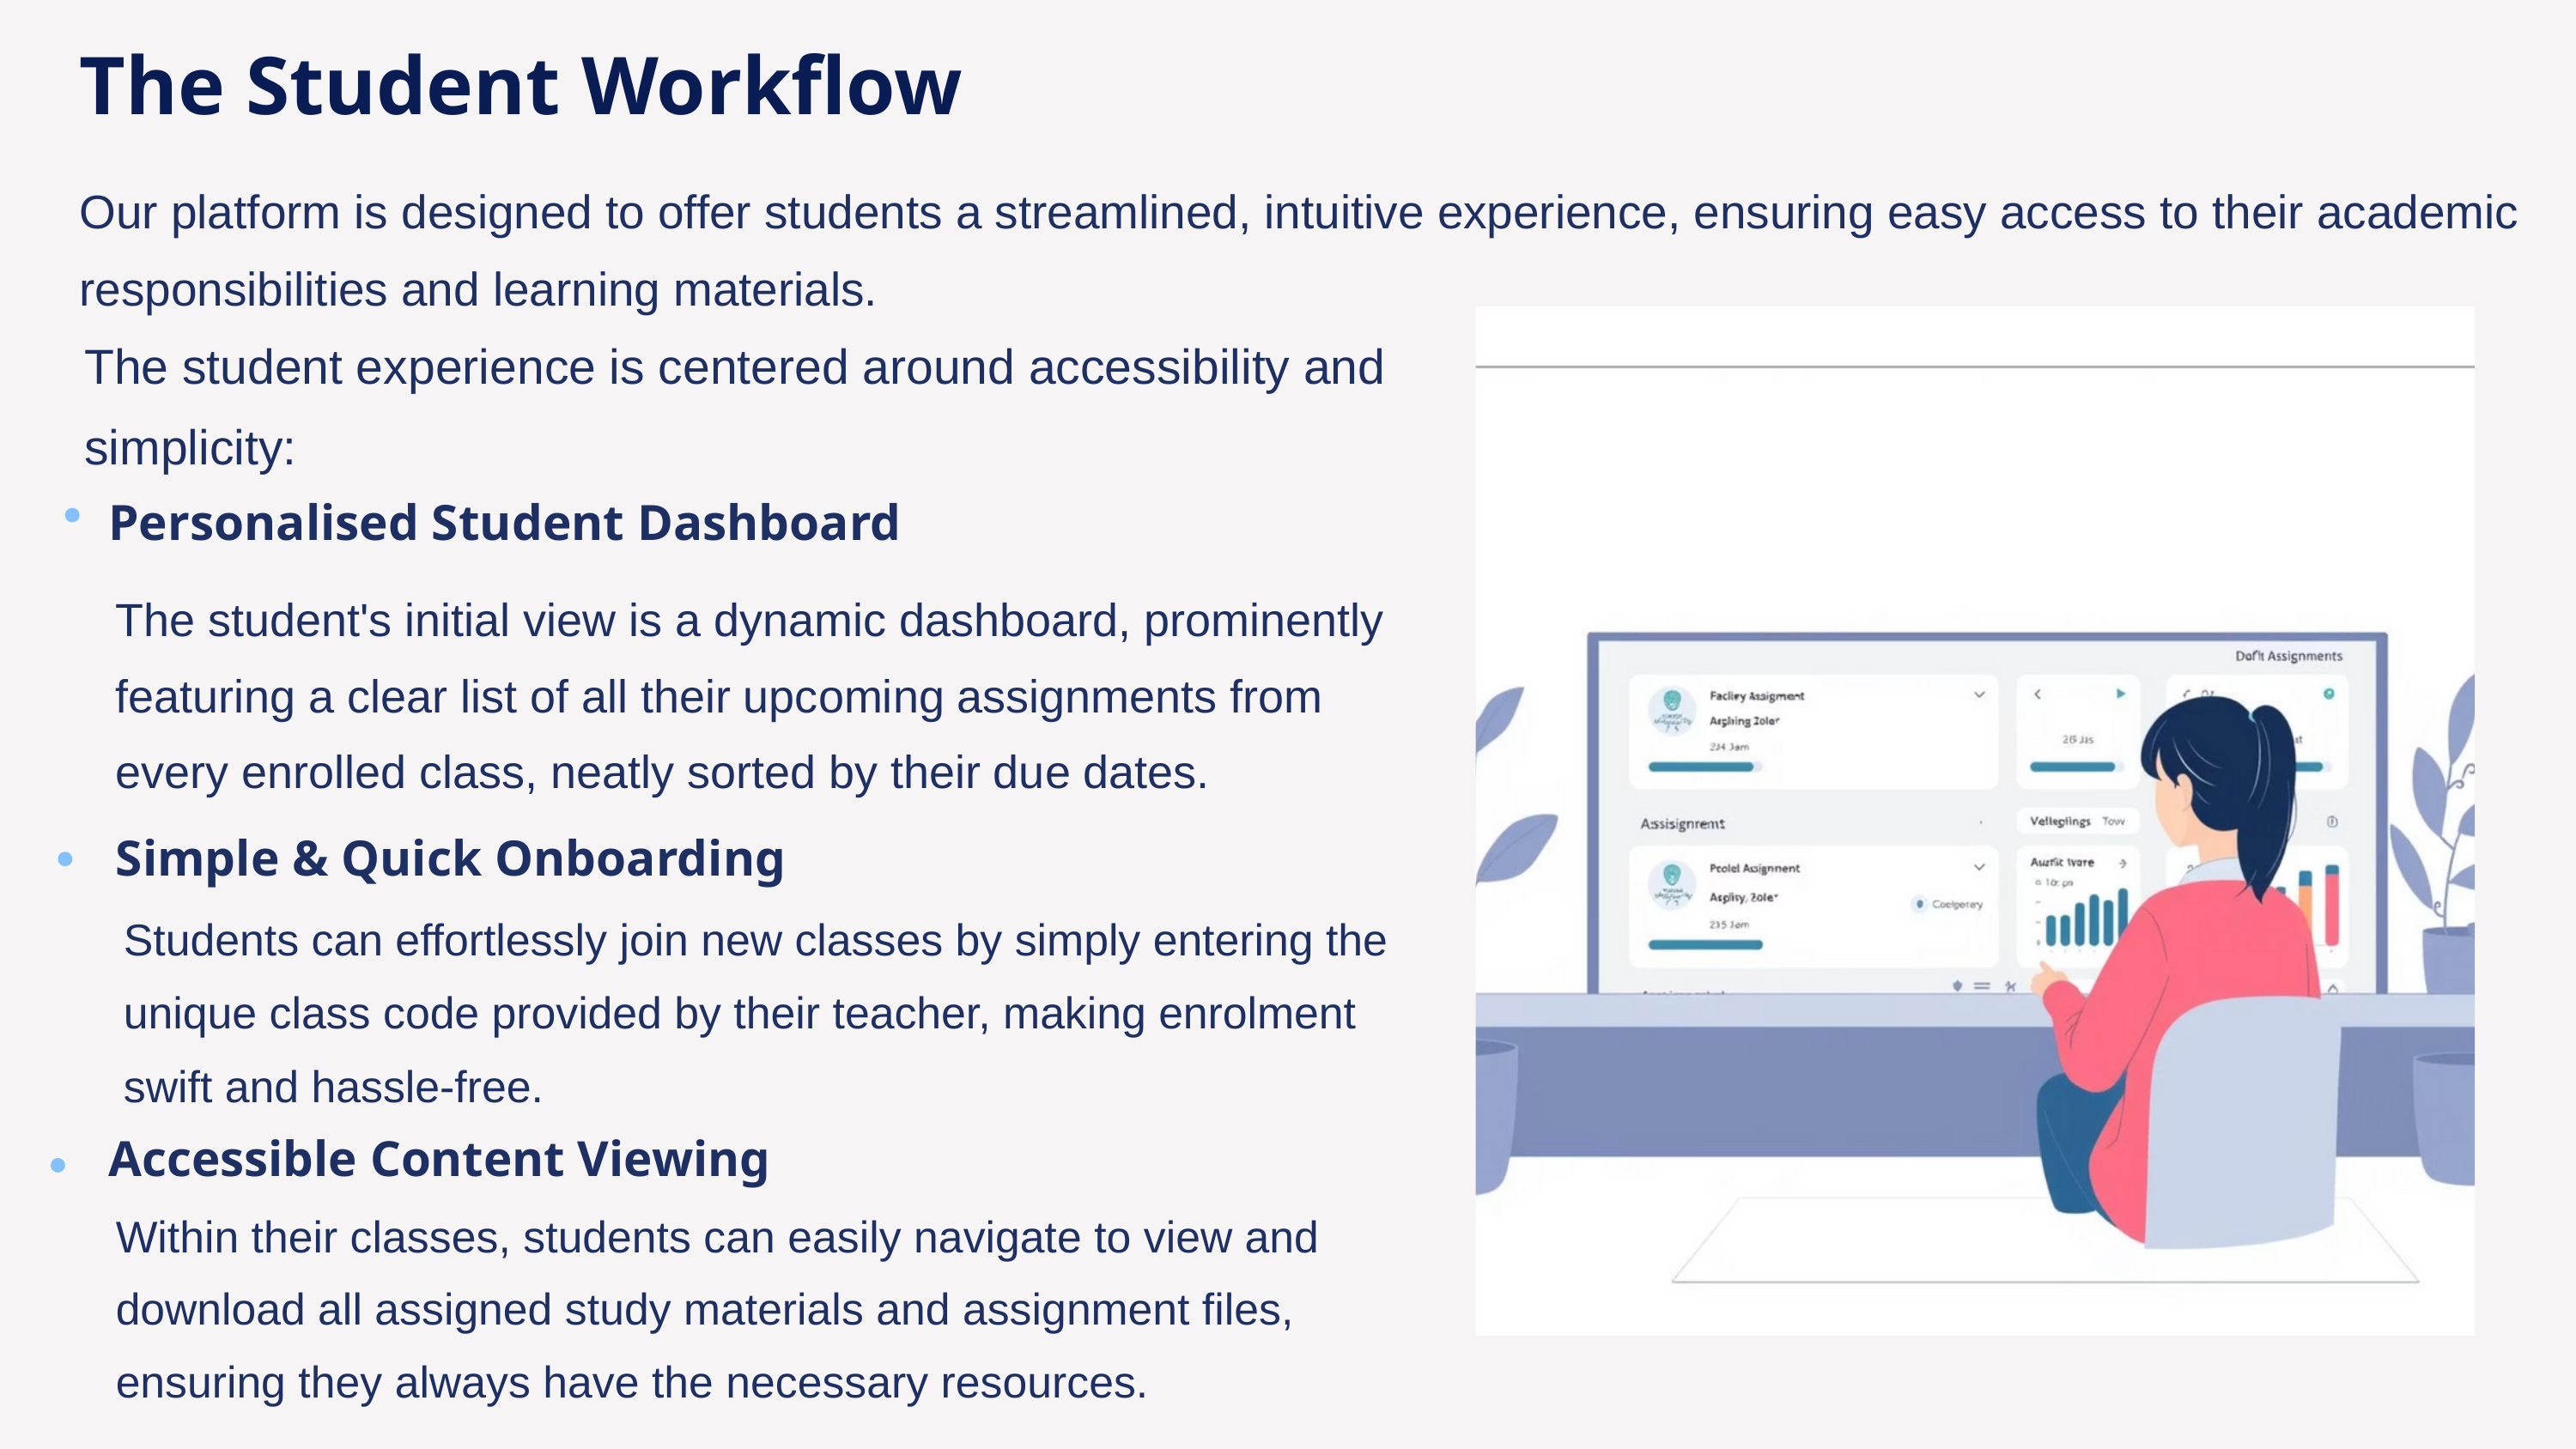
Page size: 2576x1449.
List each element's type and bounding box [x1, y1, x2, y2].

text_box [1475, 306, 2476, 1336]
text_box [0, 0, 2576, 1449]
text_box [50, 1157, 66, 1173]
text_box [64, 507, 80, 523]
text_box [58, 852, 73, 867]
